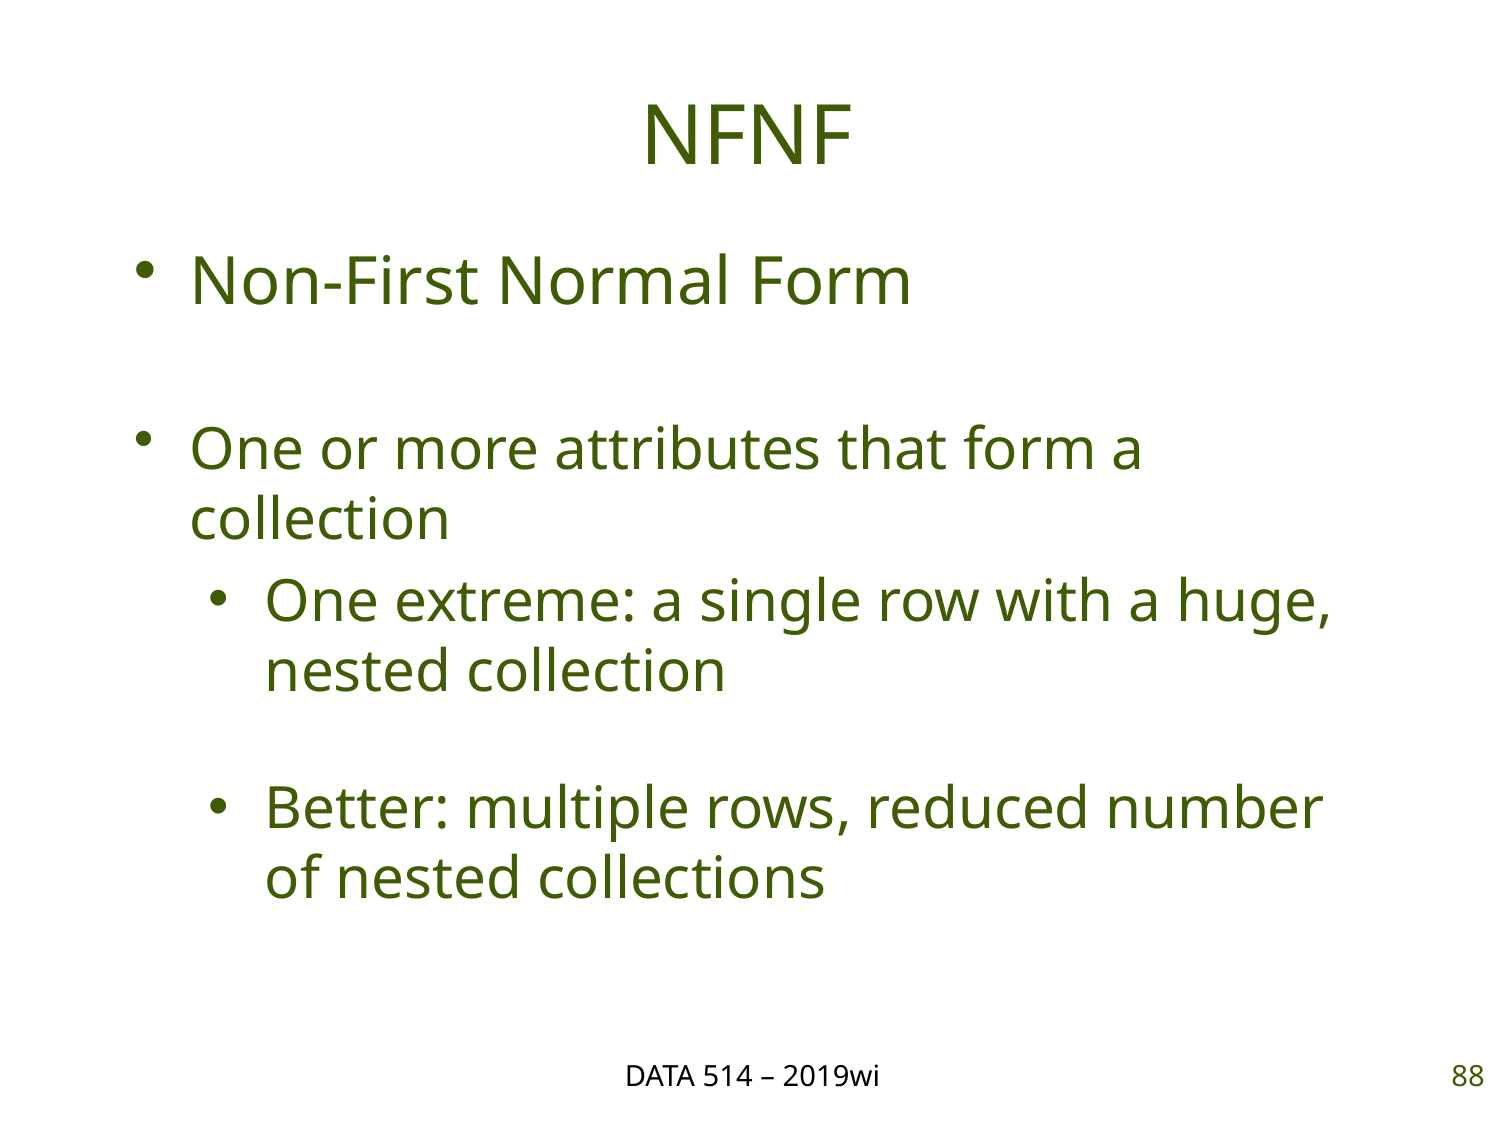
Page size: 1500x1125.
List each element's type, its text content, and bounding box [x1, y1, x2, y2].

slide_number 88 [1412, 1049, 1500, 1125]
footer DATA 514 – 2019wi [462, 1049, 1051, 1125]
title NFNF [109, 37, 1385, 226]
list Non-First Normal Form One or more attributes that form a collection One extreme: a single row with a huge, nested collection Better: multiple rows, reduced number of nested collections [118, 230, 1394, 1001]
